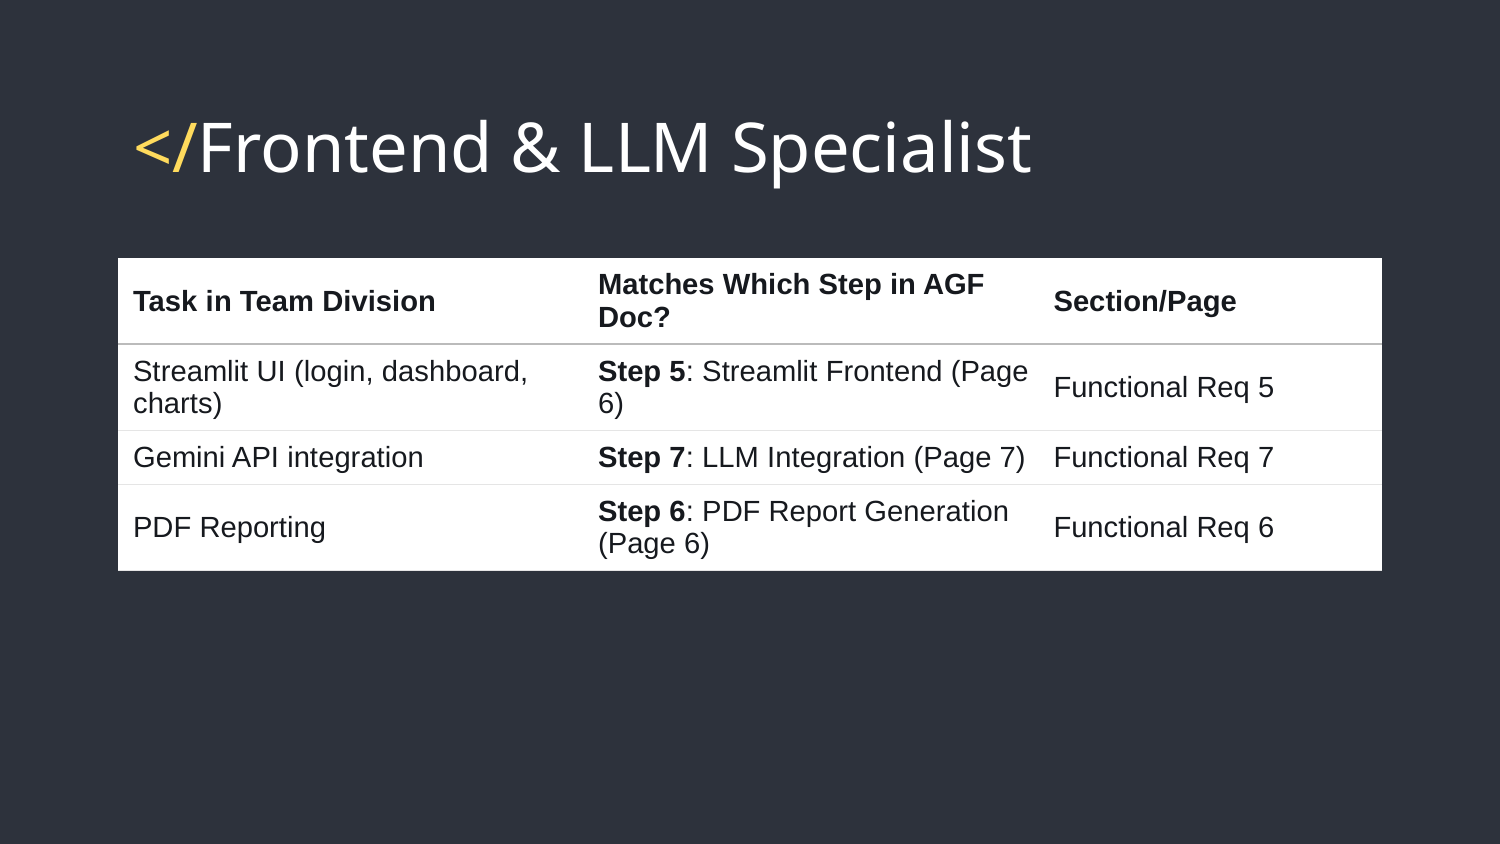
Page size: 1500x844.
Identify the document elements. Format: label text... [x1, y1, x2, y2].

table_cell Step 5: Streamlit Frontend (Page 6) [588, 345, 1043, 430]
table_header Section/Page [1043, 258, 1382, 343]
table_header Task in Team Division [118, 258, 588, 343]
table_cell Step 7: LLM Integration (Page 7) [588, 431, 1043, 484]
title </Frontend & LLM Specialist [118, 88, 1382, 183]
table_cell Step 6: PDF Report Generation (Page 6) [588, 485, 1043, 570]
table_cell Functional Req 7 [1043, 431, 1382, 484]
table_cell Functional Req 5 [1043, 345, 1382, 430]
table_cell Gemini API integration [118, 431, 588, 484]
table_header Matches Which Step in AGF Doc? [588, 258, 1043, 343]
table_cell Functional Req 6 [1043, 485, 1382, 570]
table_cell PDF Reporting [118, 485, 588, 570]
table_cell Streamlit UI (login, dashboard, charts) [118, 345, 588, 430]
